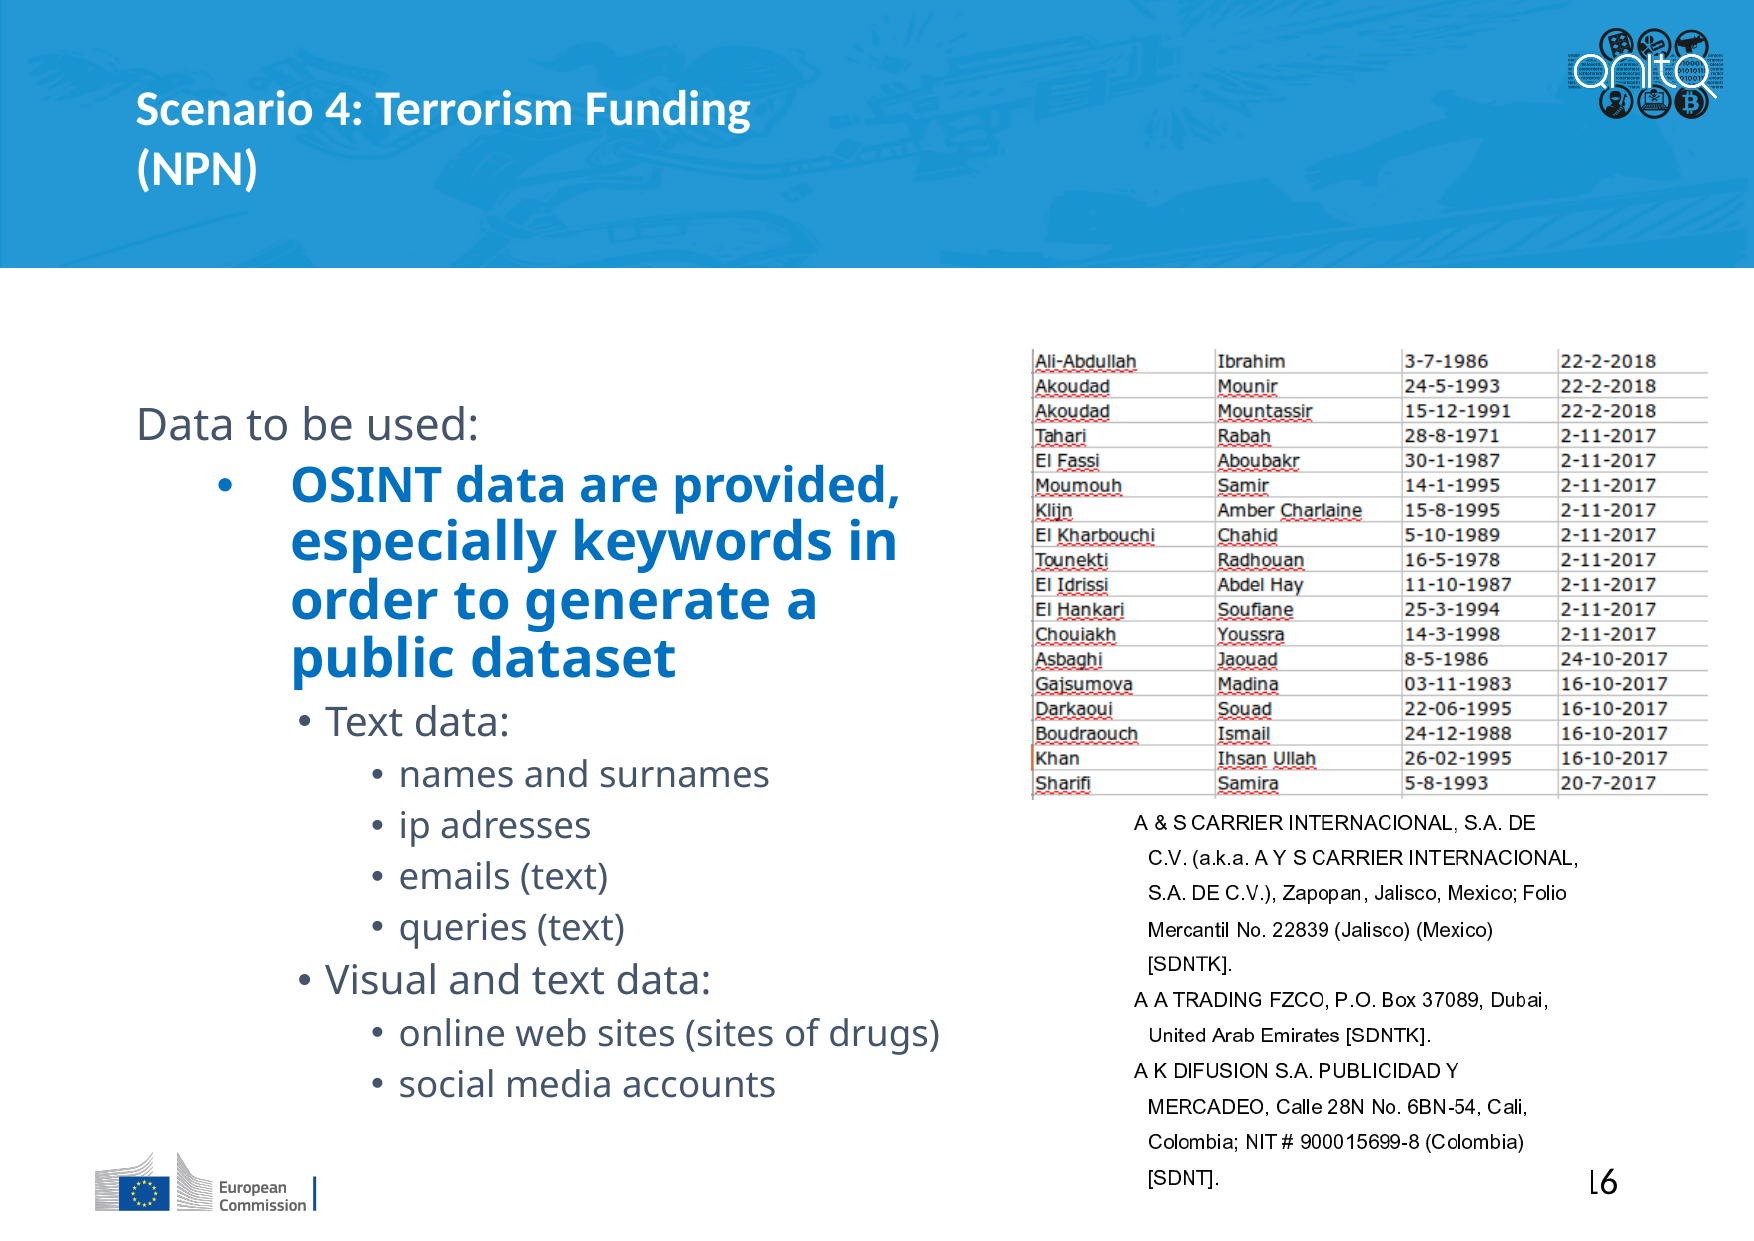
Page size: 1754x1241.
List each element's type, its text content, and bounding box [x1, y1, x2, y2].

picture [0, 0, 1754, 268]
picture [87, 1145, 323, 1216]
picture [1031, 349, 1708, 1194]
list Data to be used: OSINT data are provided, especially keywords in order to generate a public dataset Text data: names and surnames ip adresses emails (text) queries (text) Visual and text data: online web sites (sites of drugs) social media accounts [120, 388, 974, 1117]
list Scenario 4: Terrorism Funding (NPN) [120, 68, 869, 244]
slide_number 116 [1238, 1149, 1634, 1216]
